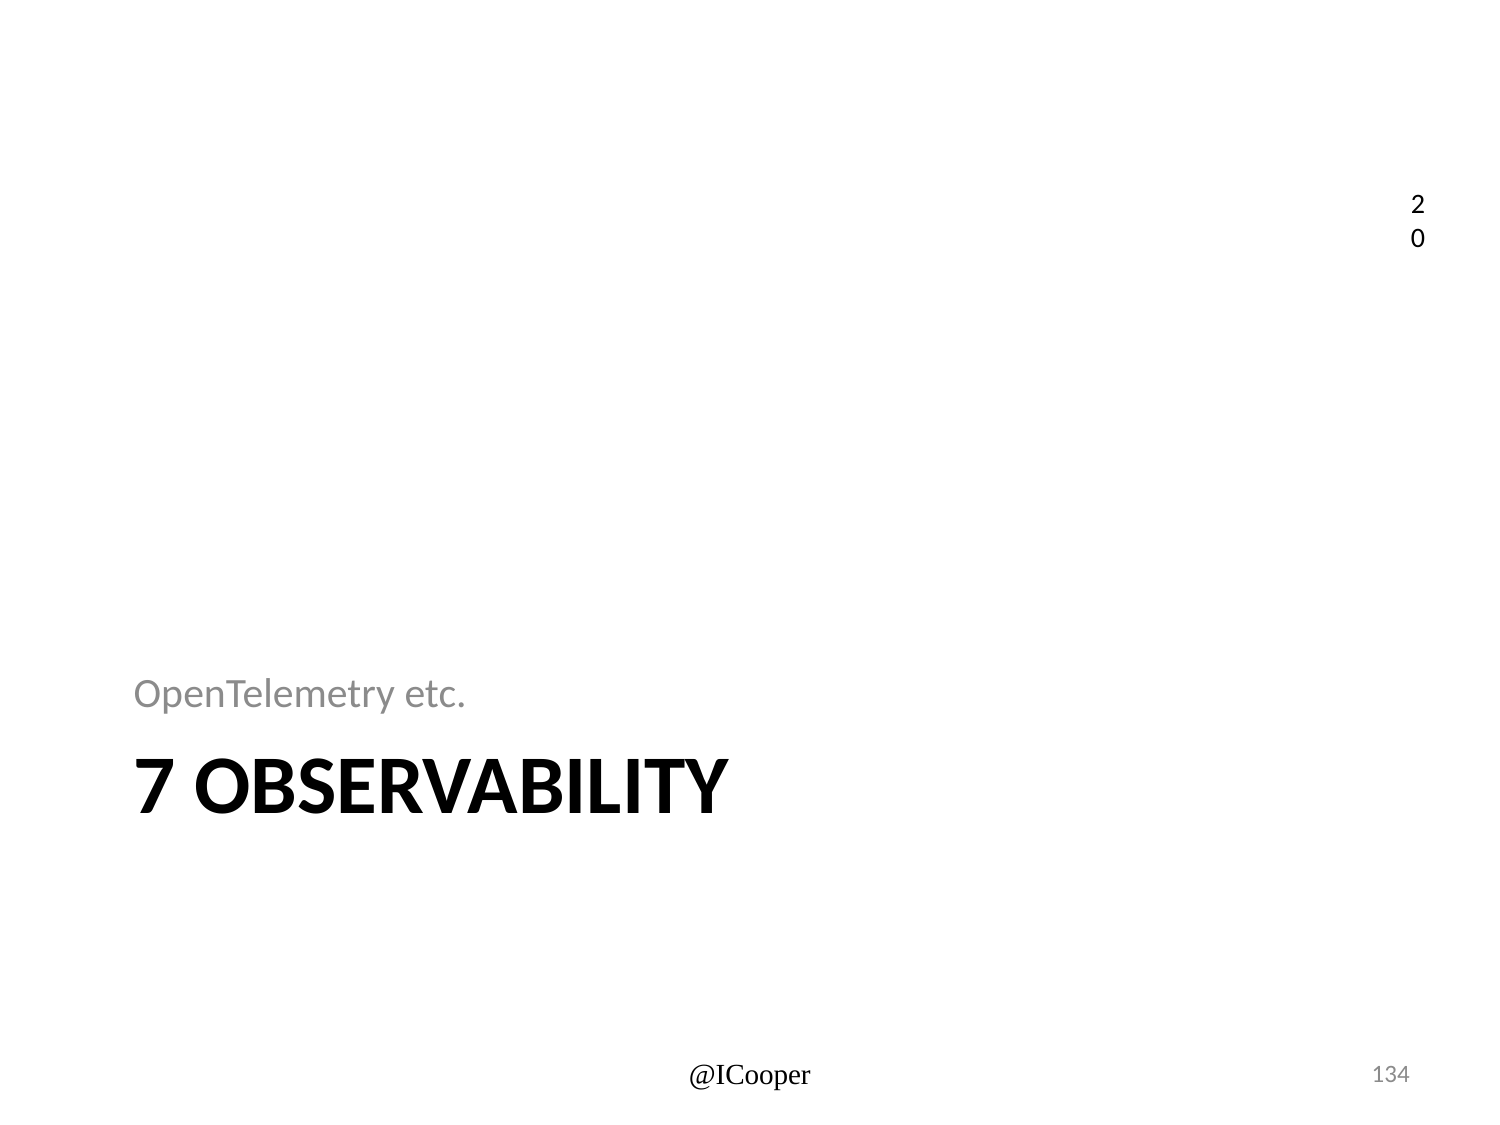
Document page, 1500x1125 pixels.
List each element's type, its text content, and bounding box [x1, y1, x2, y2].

slide_number 134 [1074, 1042, 1425, 1103]
list OpenTelemetry etc. [118, 476, 1394, 723]
footer @ICooper [512, 1042, 988, 1103]
title 7 Observability [118, 723, 1394, 947]
text_box 20 [1396, 178, 1452, 261]
